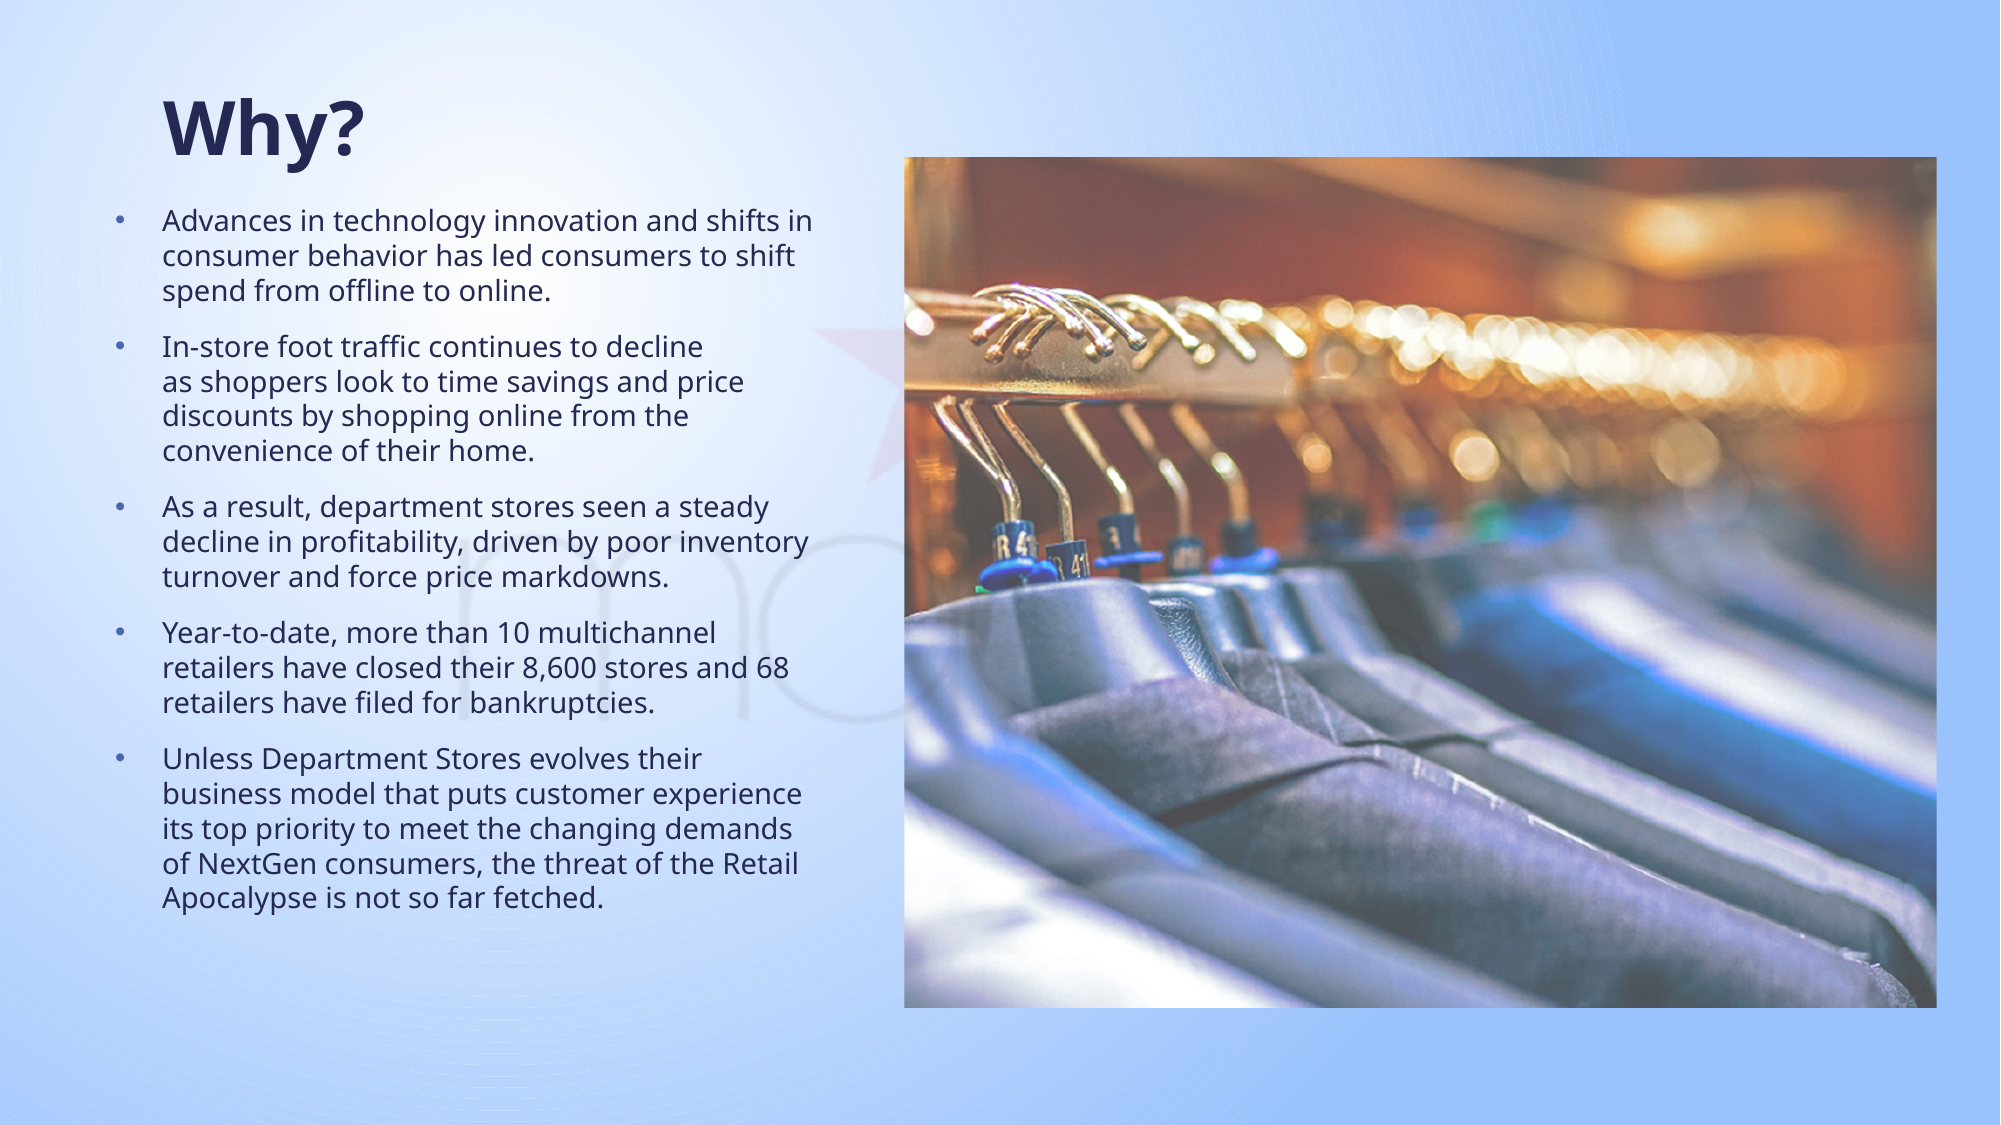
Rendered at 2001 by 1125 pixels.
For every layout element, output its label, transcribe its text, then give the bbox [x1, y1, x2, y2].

text_box Advances in technology innovation and shifts in consumer behavior has led consumers to shift spend from offline to online. In-store foot traffic continues to decline as shoppers look to time savings and price discounts by shopping online from the convenience of their home. As a result, department stores seen a steady decline in profitability, driven by poor inventory turnover and force price markdowns. Year-to-date, more than 10 multichannel retailers have closed their 8,600 stores and 68 retailers have filed for bankruptcies. Unless Department Stores evolves their business model that puts customer experience its top priority to meet the changing demands of NextGen consumers, the threat of the Retail Apocalypse is not so far fetched. [100, 194, 835, 1064]
text_box Why? [148, 72, 380, 178]
picture [440, 60, 1937, 1008]
